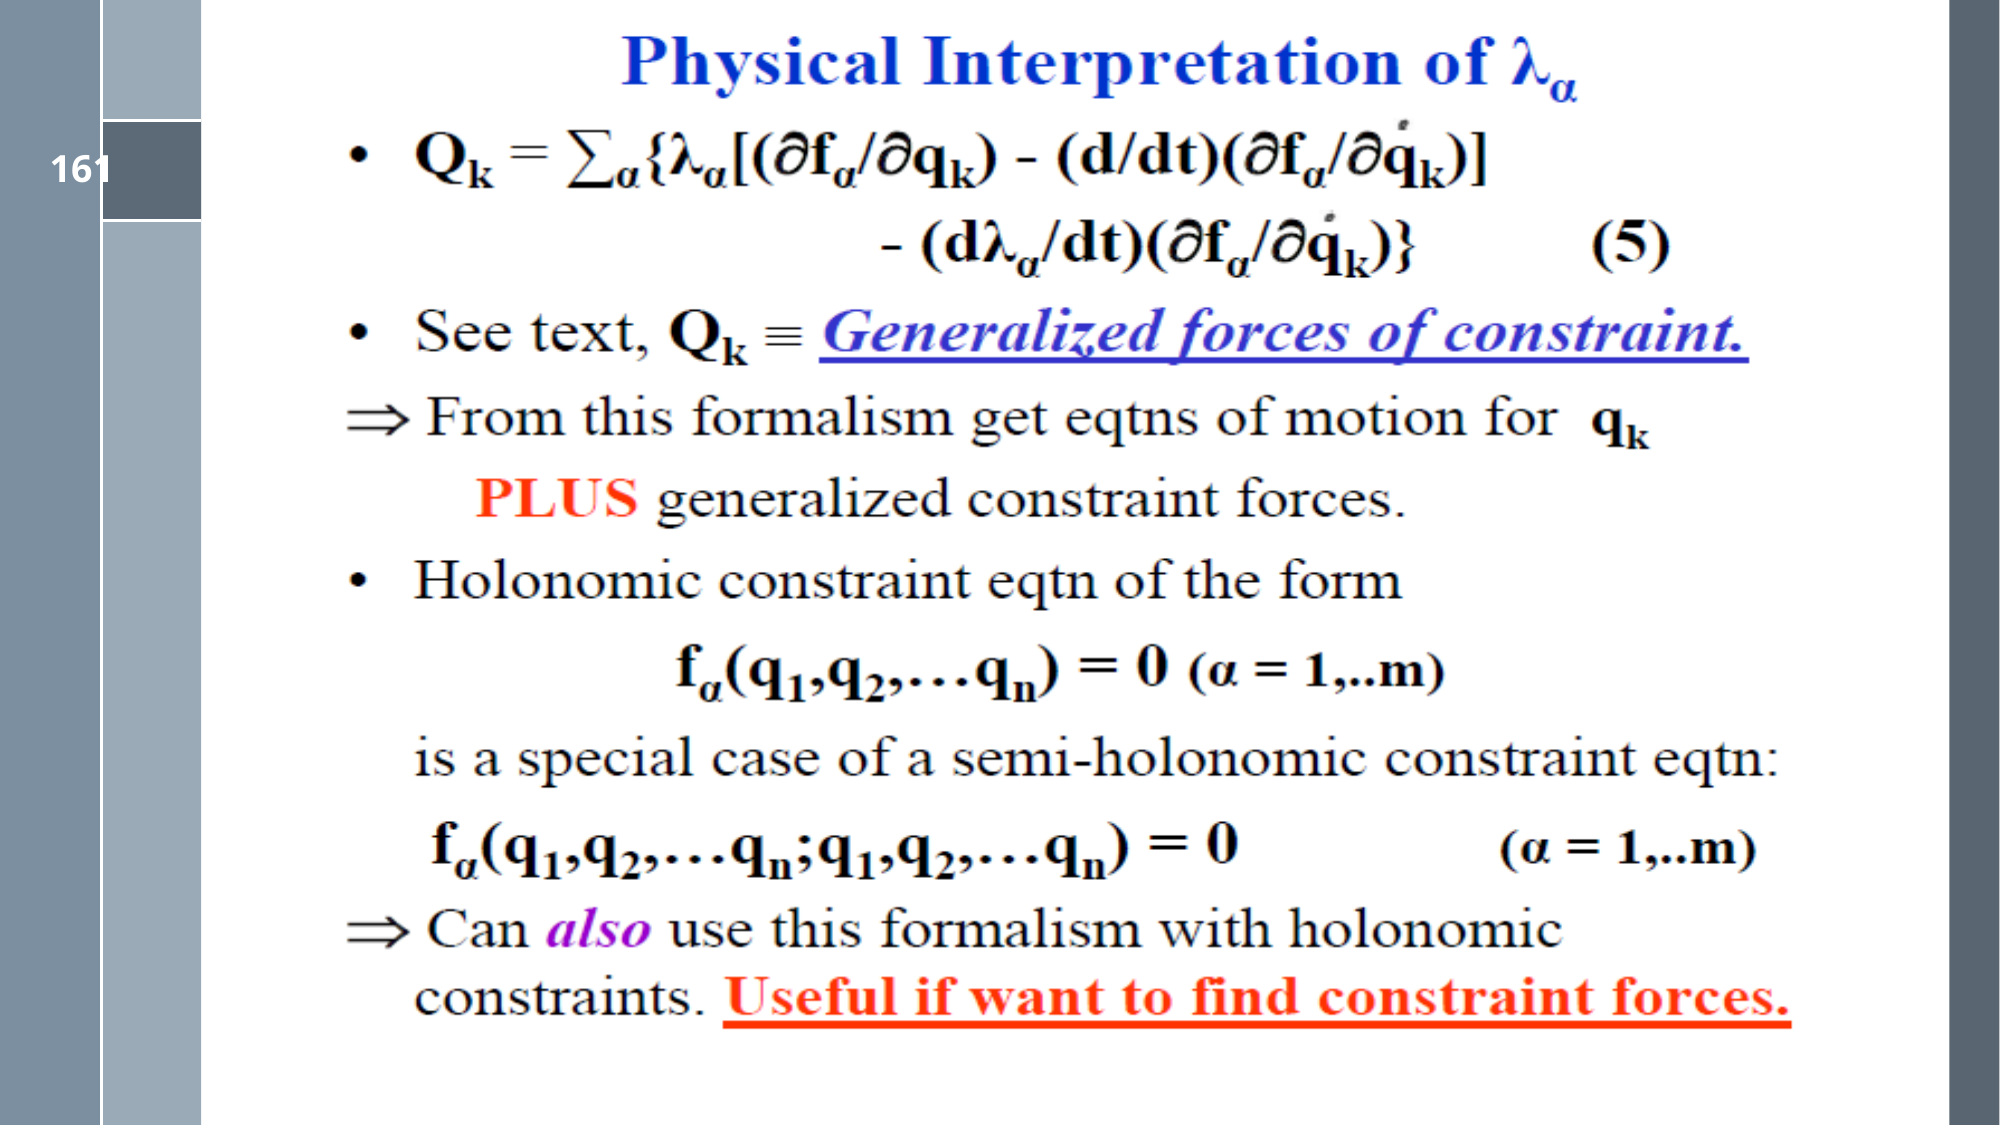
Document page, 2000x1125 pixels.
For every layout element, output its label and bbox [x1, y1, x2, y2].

picture [274, 21, 1875, 1085]
